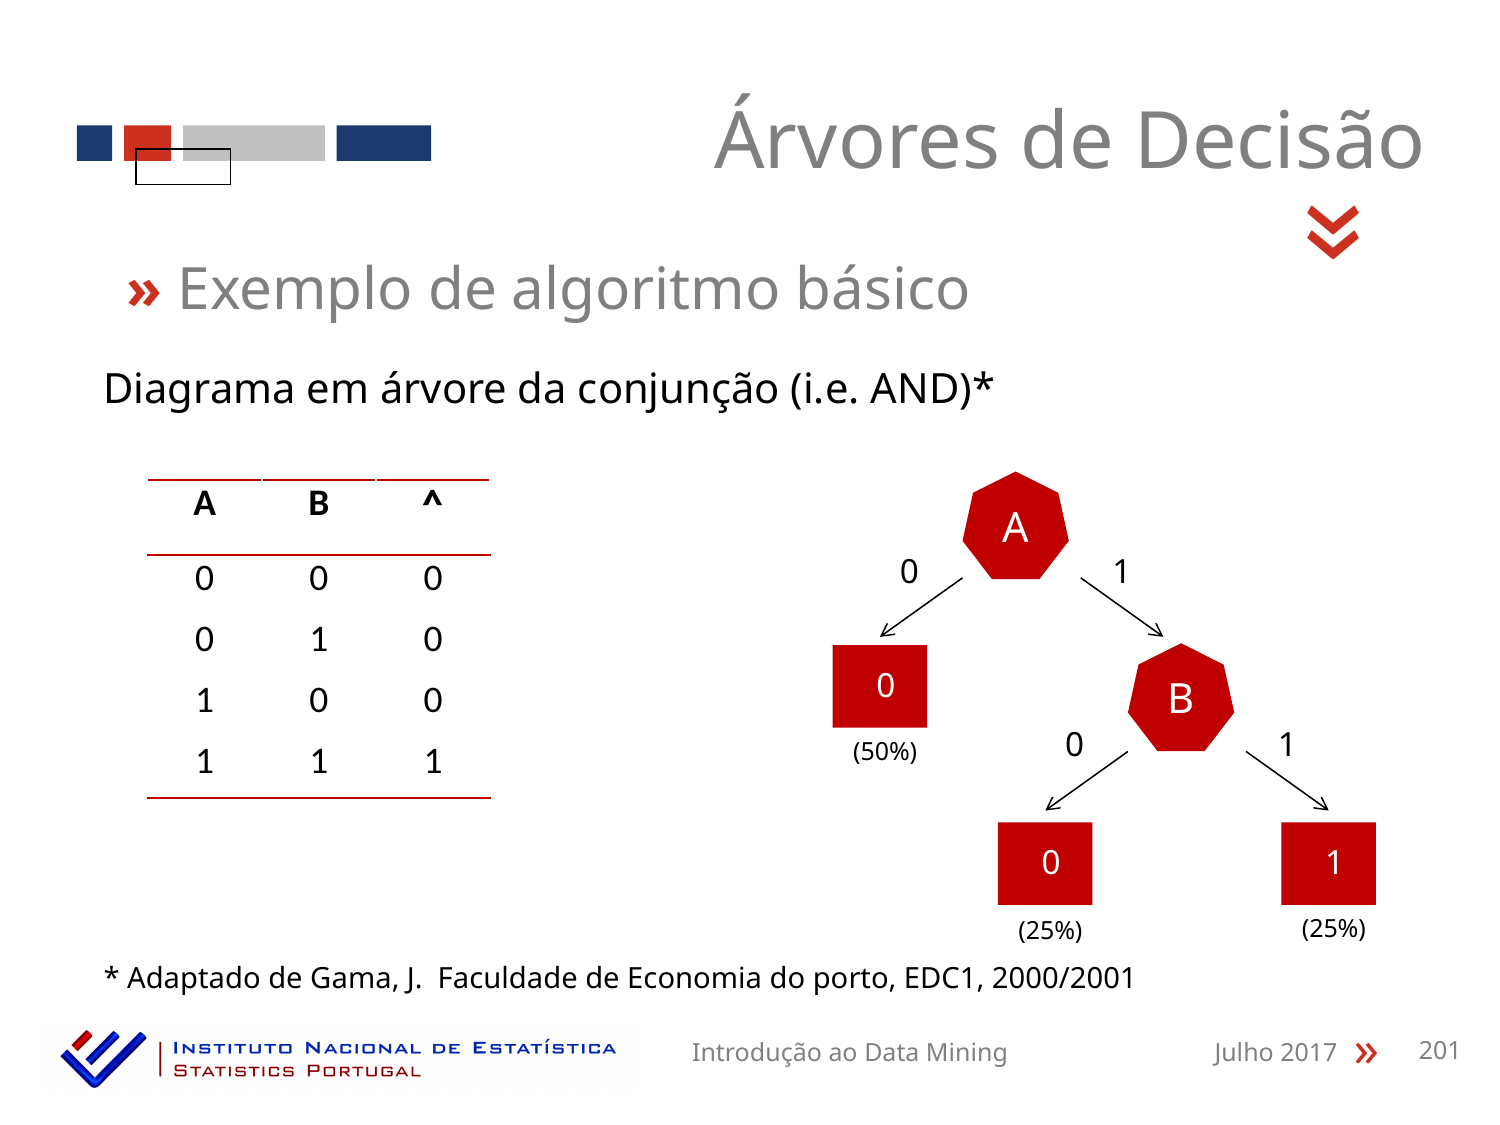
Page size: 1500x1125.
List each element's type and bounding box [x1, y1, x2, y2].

text_box [1245, 715, 1329, 811]
table_cell [148, 617, 261, 676]
table_cell [263, 617, 375, 676]
table_cell [377, 556, 489, 615]
table_cell [263, 738, 375, 797]
text_box [1127, 643, 1235, 752]
slide_number [1081, 1009, 1353, 1093]
text_box [1080, 542, 1164, 638]
table_header [377, 481, 489, 554]
text_box [111, 66, 1441, 329]
text_box [832, 645, 938, 773]
table_header [263, 481, 375, 554]
table_cell [148, 738, 261, 797]
picture [41, 1023, 620, 1093]
table_cell [377, 617, 489, 676]
text_box [88, 354, 1412, 420]
table_cell [148, 677, 261, 736]
footer [620, 1009, 1081, 1093]
text_box [997, 822, 1093, 905]
text_box [962, 471, 1069, 580]
table_cell [377, 677, 489, 736]
table_cell [263, 677, 375, 736]
text_box [868, 542, 963, 638]
table_header [148, 481, 261, 554]
table_cell [263, 556, 375, 615]
text_box [1281, 822, 1387, 950]
table_cell [377, 738, 489, 797]
table_cell [148, 556, 261, 615]
text_box [88, 906, 1153, 1002]
text_box [1033, 715, 1129, 811]
text_box [1316, 1023, 1394, 1099]
slide_number [1358, 1009, 1477, 1093]
